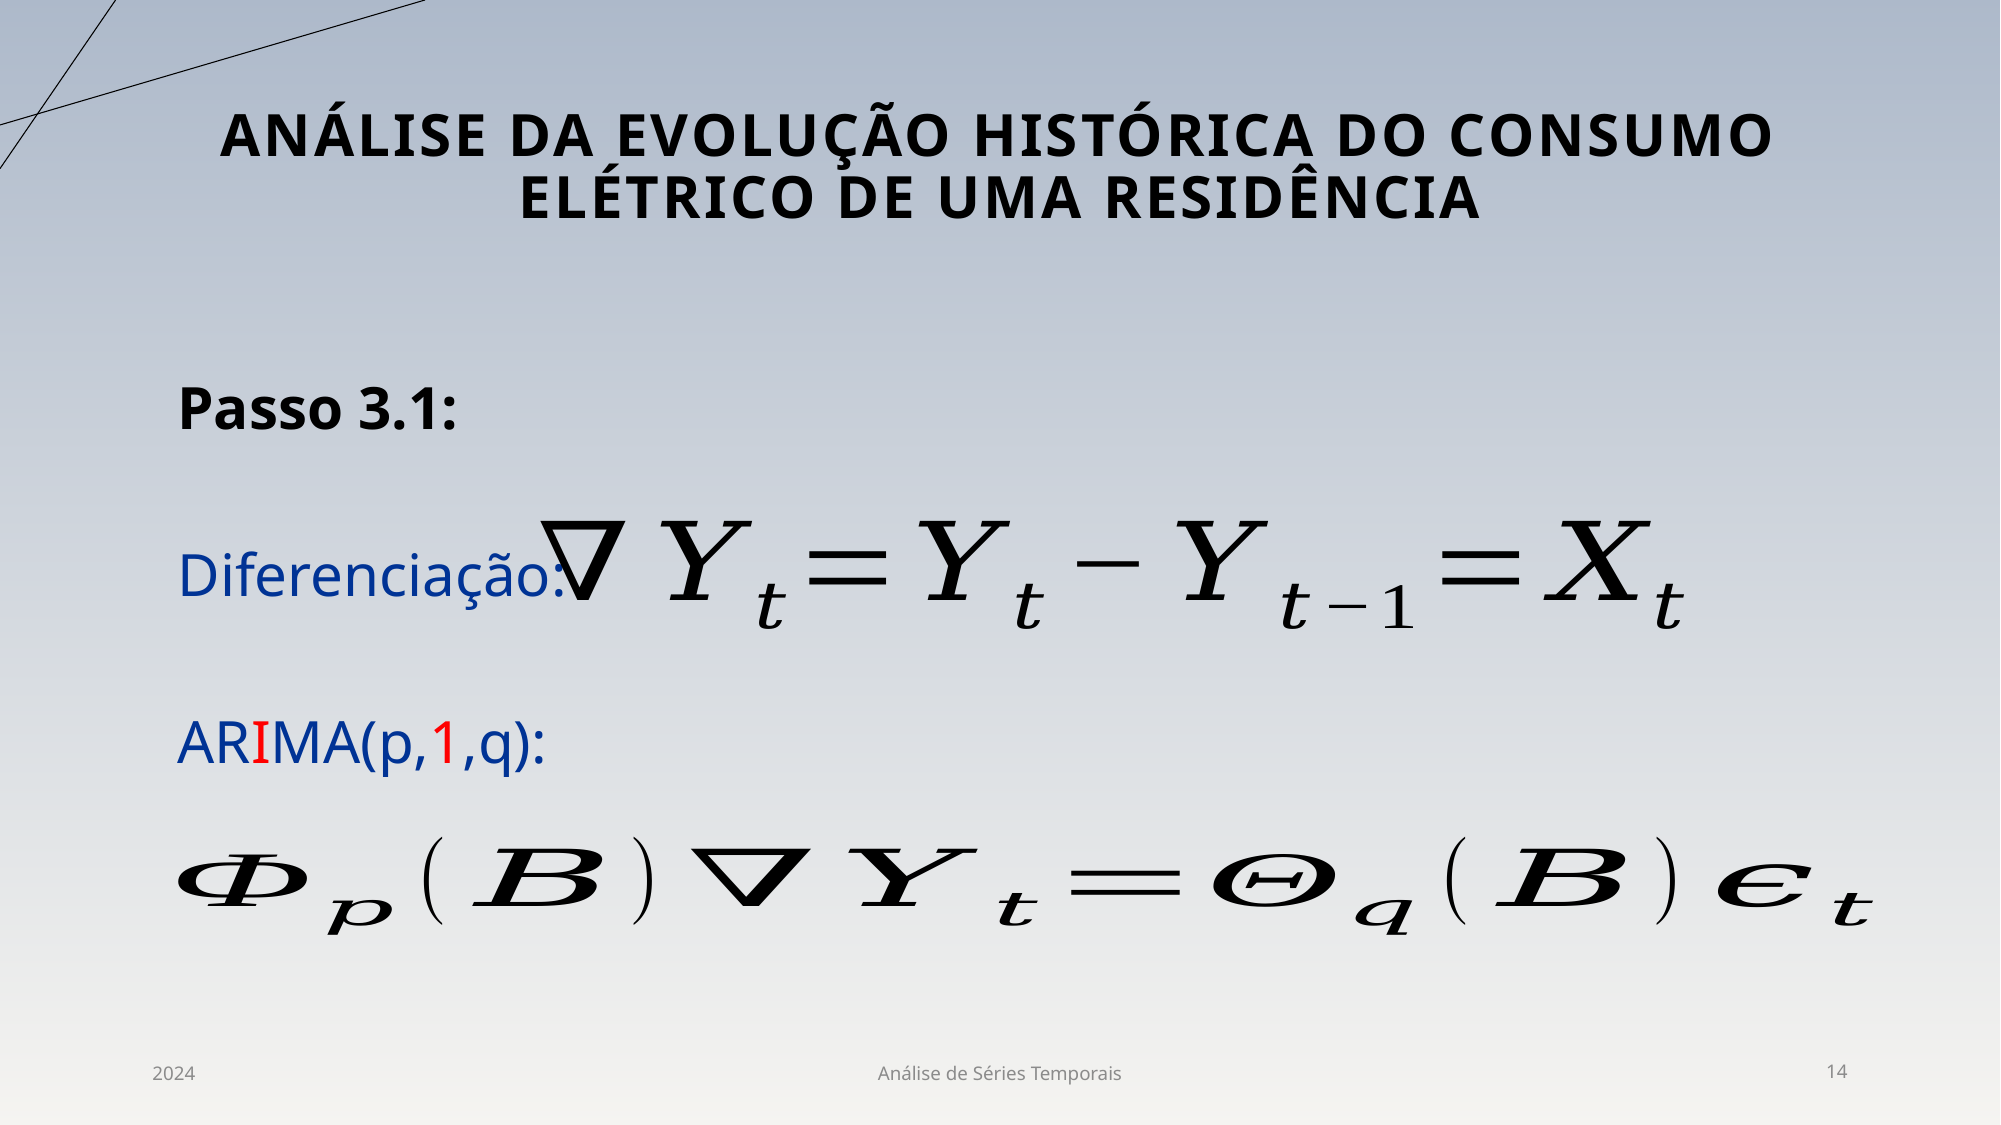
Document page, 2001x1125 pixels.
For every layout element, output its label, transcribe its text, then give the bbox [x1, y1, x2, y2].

title Análise da evolução histórica do consumo elétrico de uma Residência [137, 59, 1863, 278]
slide_number 14 [1412, 1042, 1863, 1103]
text_box Passo 3.1: Diferenciação: ARIMA(p,1,q): [162, 371, 1888, 986]
footer Análise de Séries Temporais [662, 1042, 1338, 1103]
slide_number 2024 [137, 1042, 588, 1103]
